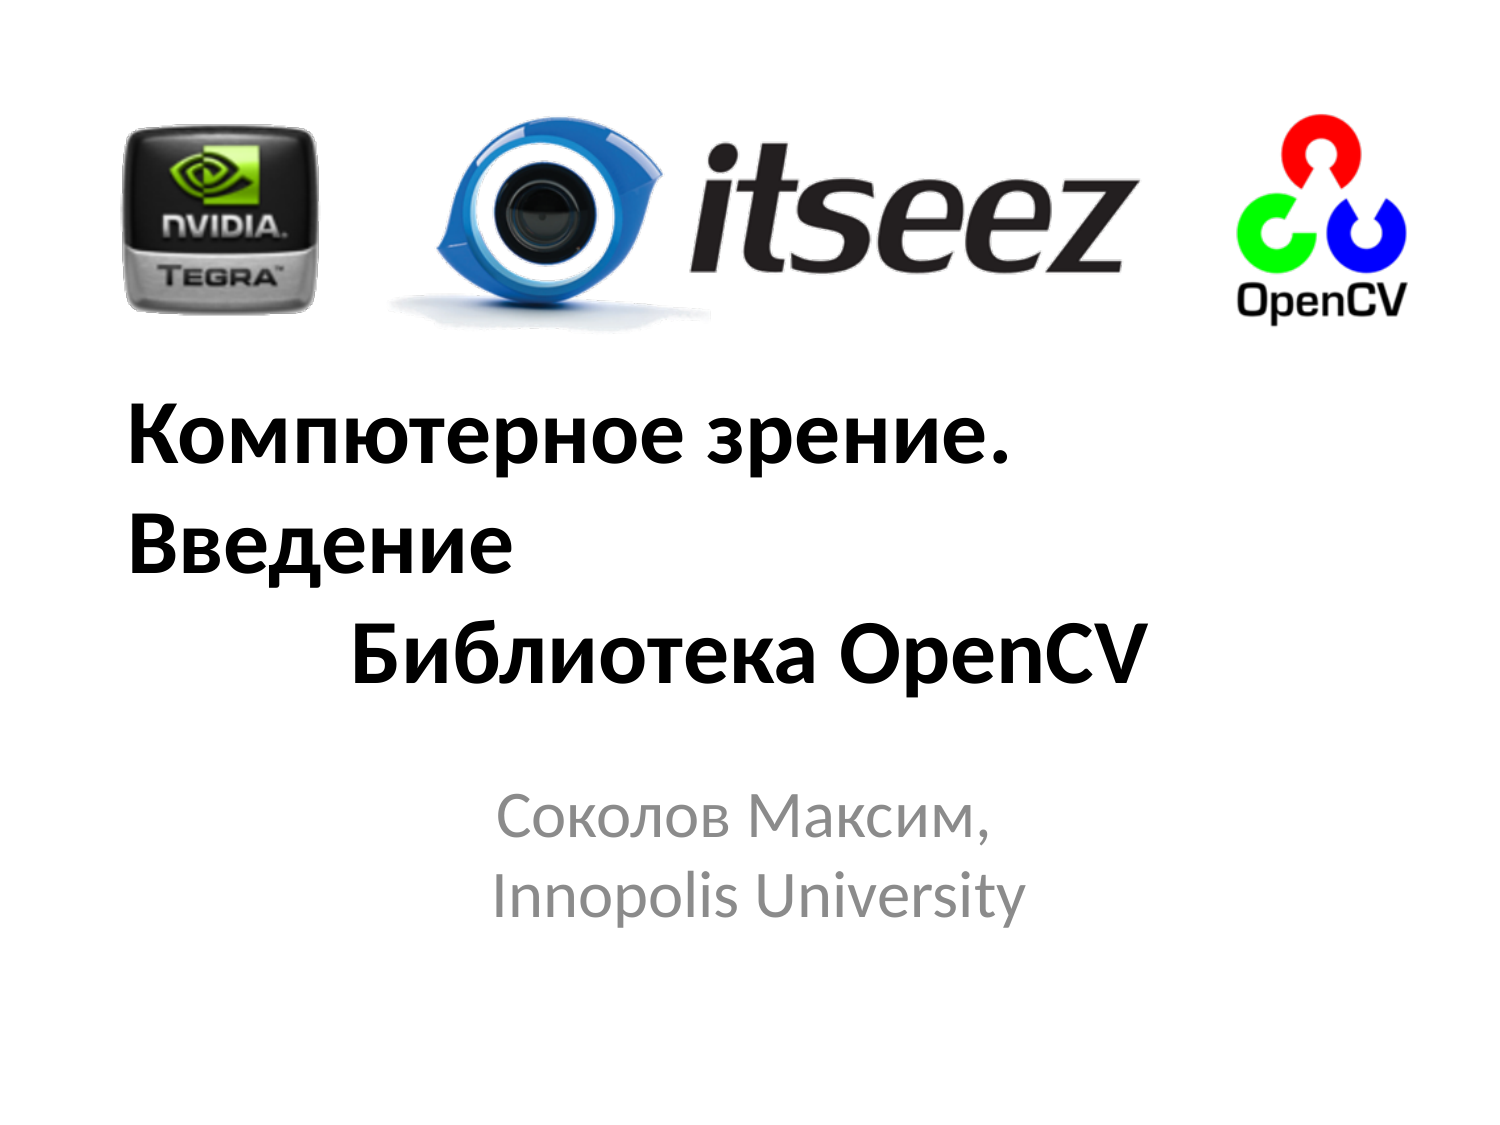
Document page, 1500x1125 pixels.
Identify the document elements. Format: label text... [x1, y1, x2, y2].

picture [99, 104, 1408, 351]
text_box Компютерное зрение. Введение Библиотека OpenCV [112, 416, 1388, 658]
text_box Соколов Максим, Innopolis University [226, 763, 1277, 1052]
